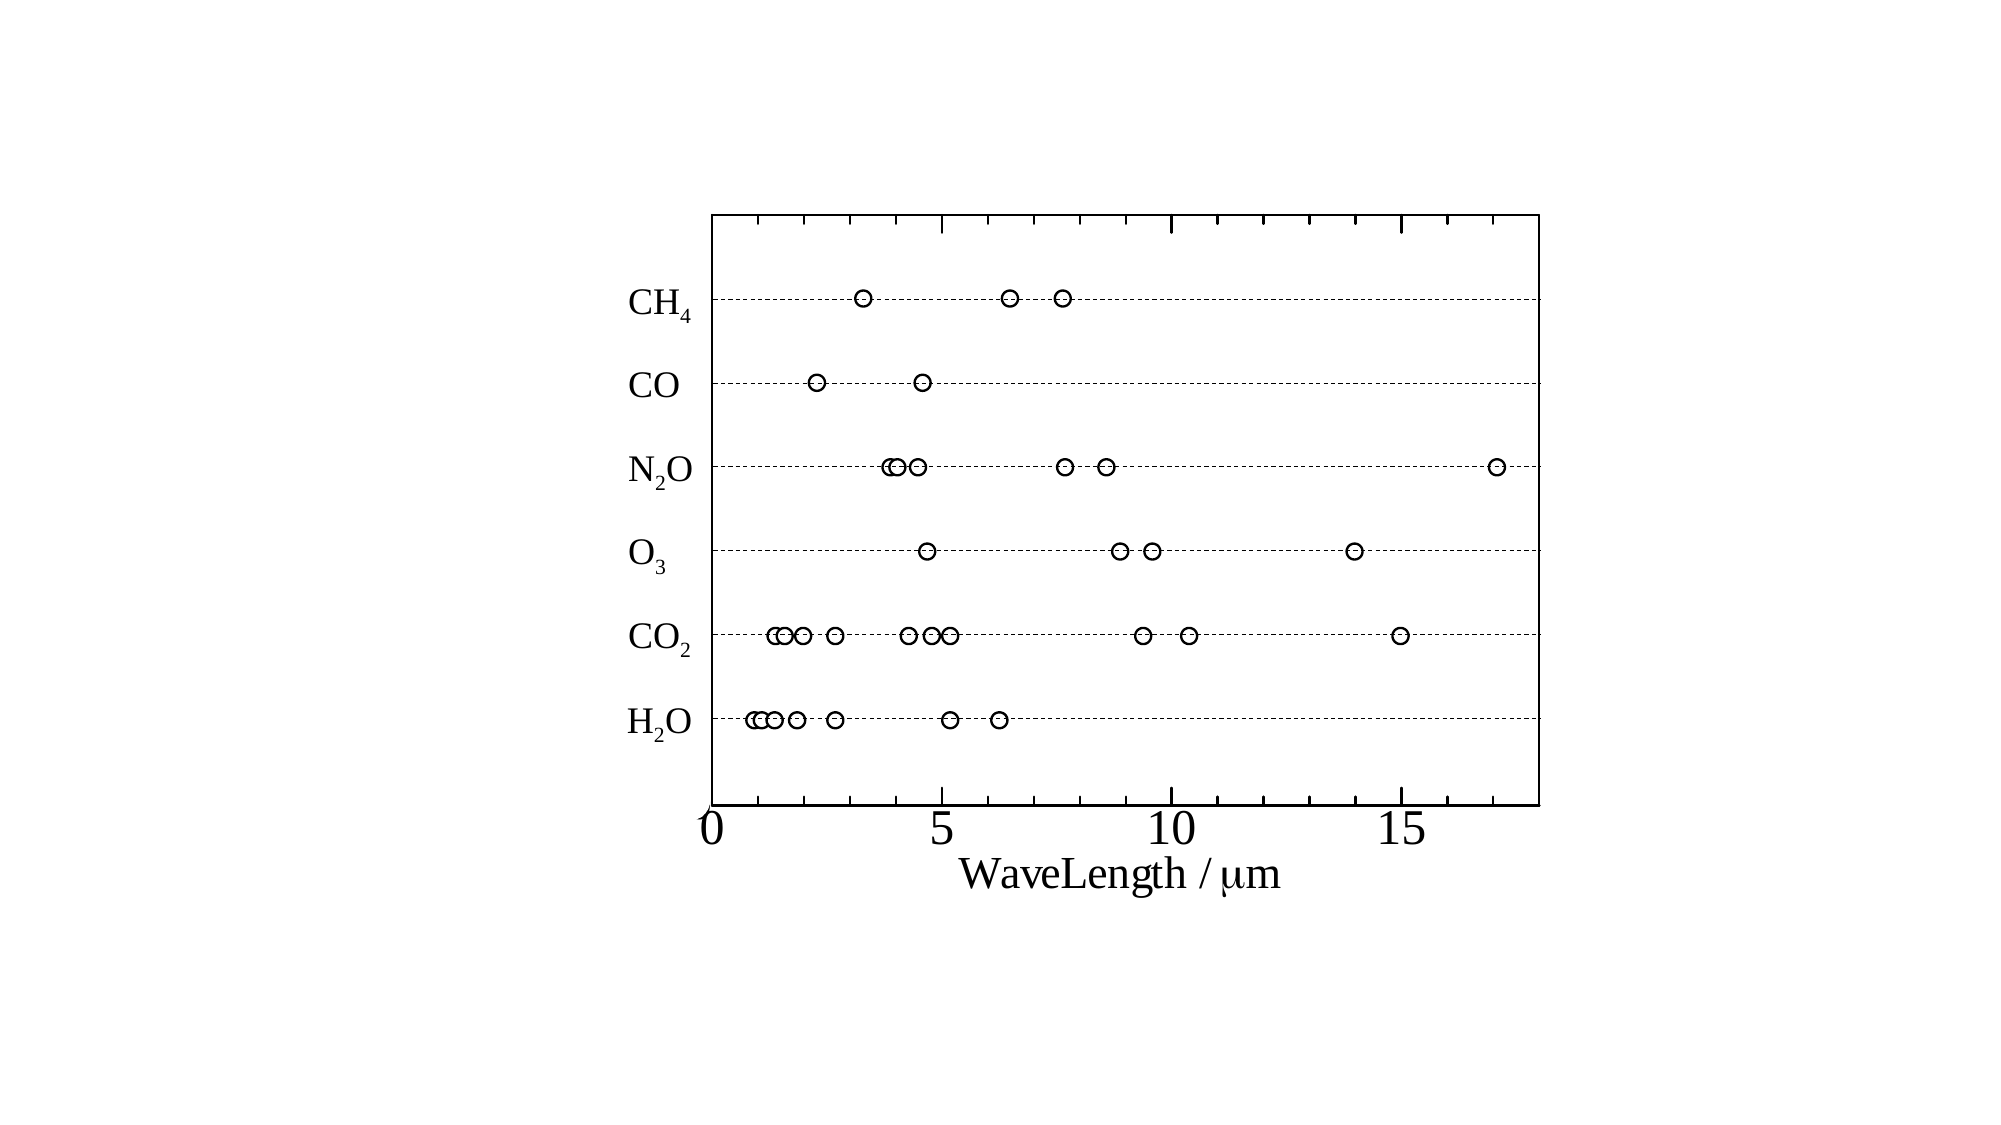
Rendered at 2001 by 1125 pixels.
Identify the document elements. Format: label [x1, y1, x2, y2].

text_box [612, 155, 1600, 955]
